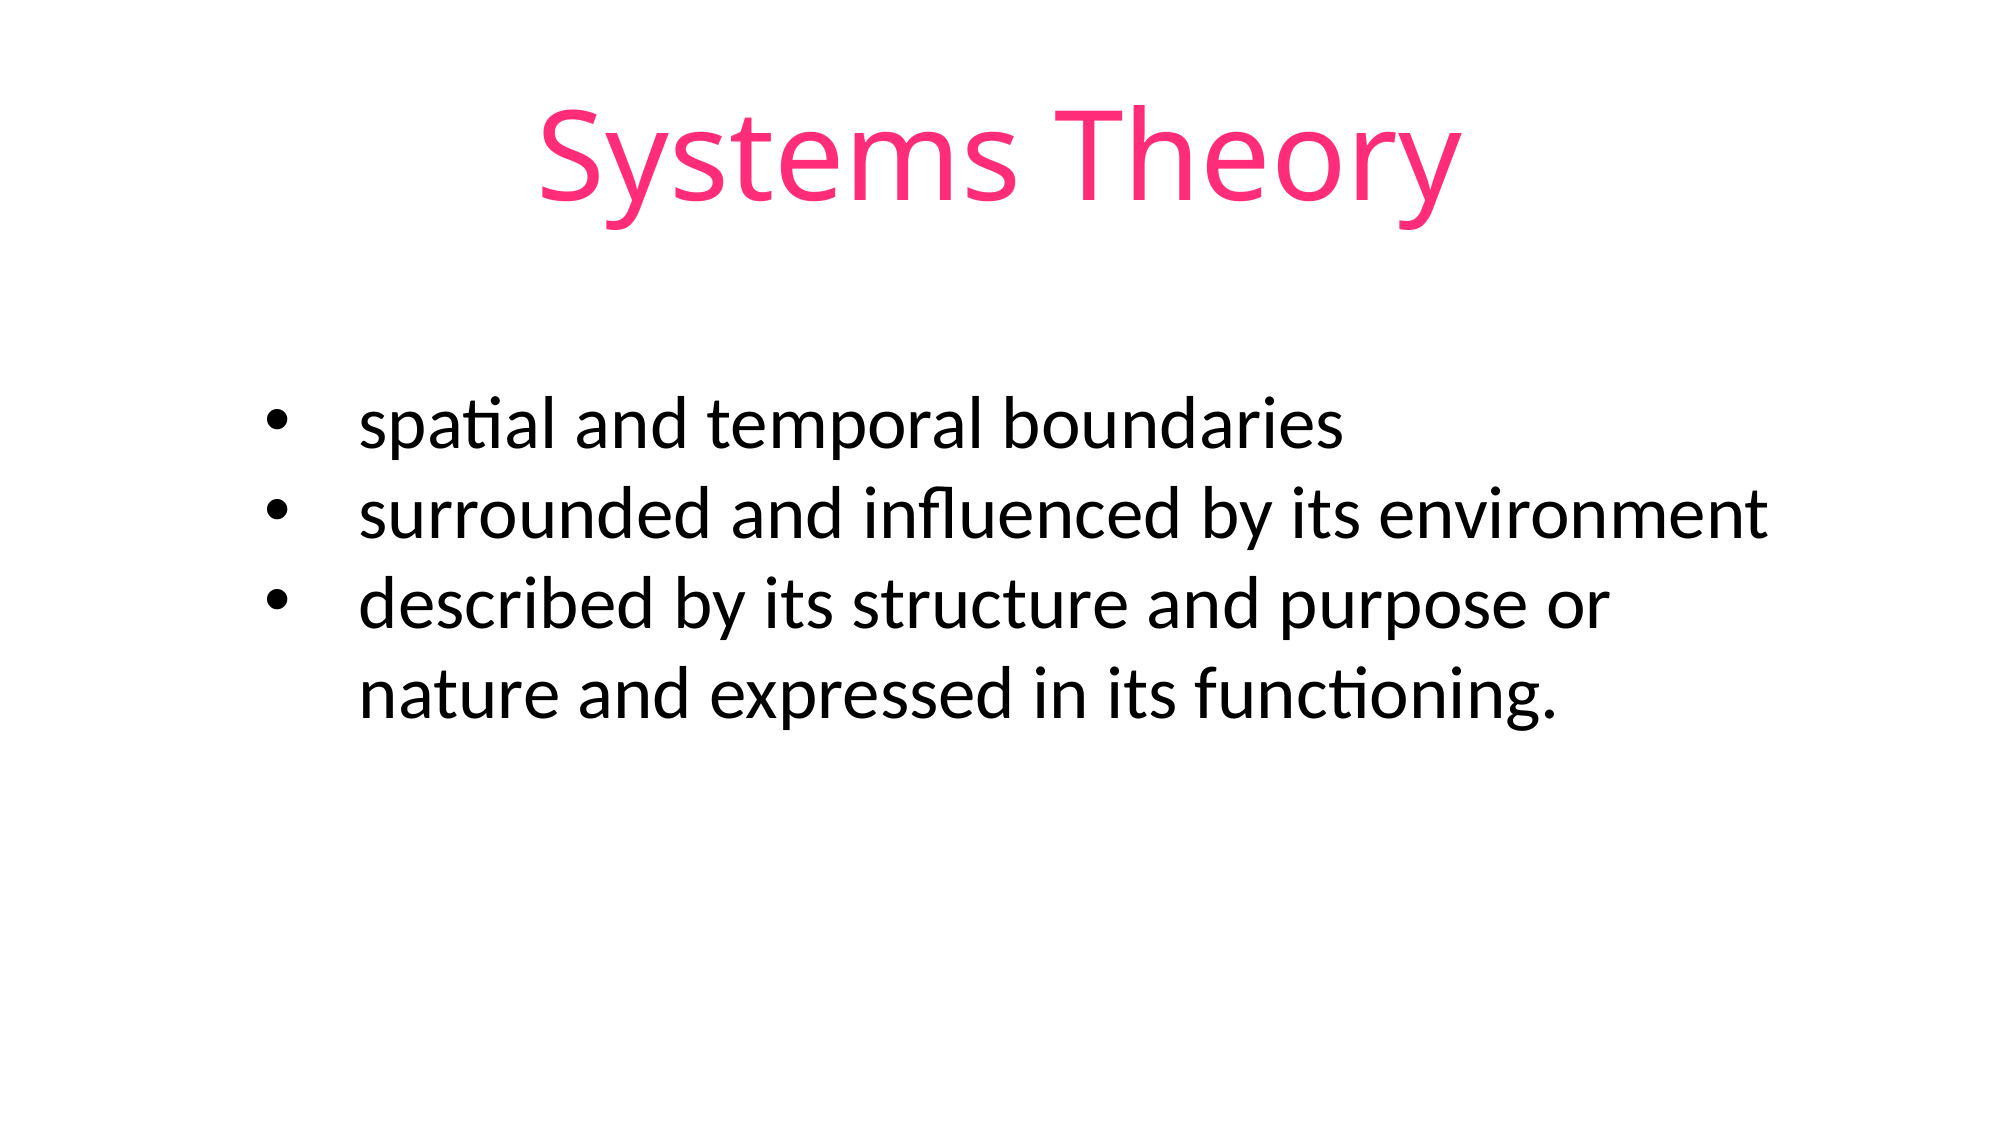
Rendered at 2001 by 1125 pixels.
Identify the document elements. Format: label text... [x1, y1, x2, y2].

title Systems Theory [249, 25, 1751, 295]
text_box spatial and temporal boundaries surrounded and influenced by its environment described by its structure and purpose or nature and expressed in its functioning. [257, 365, 1834, 741]
